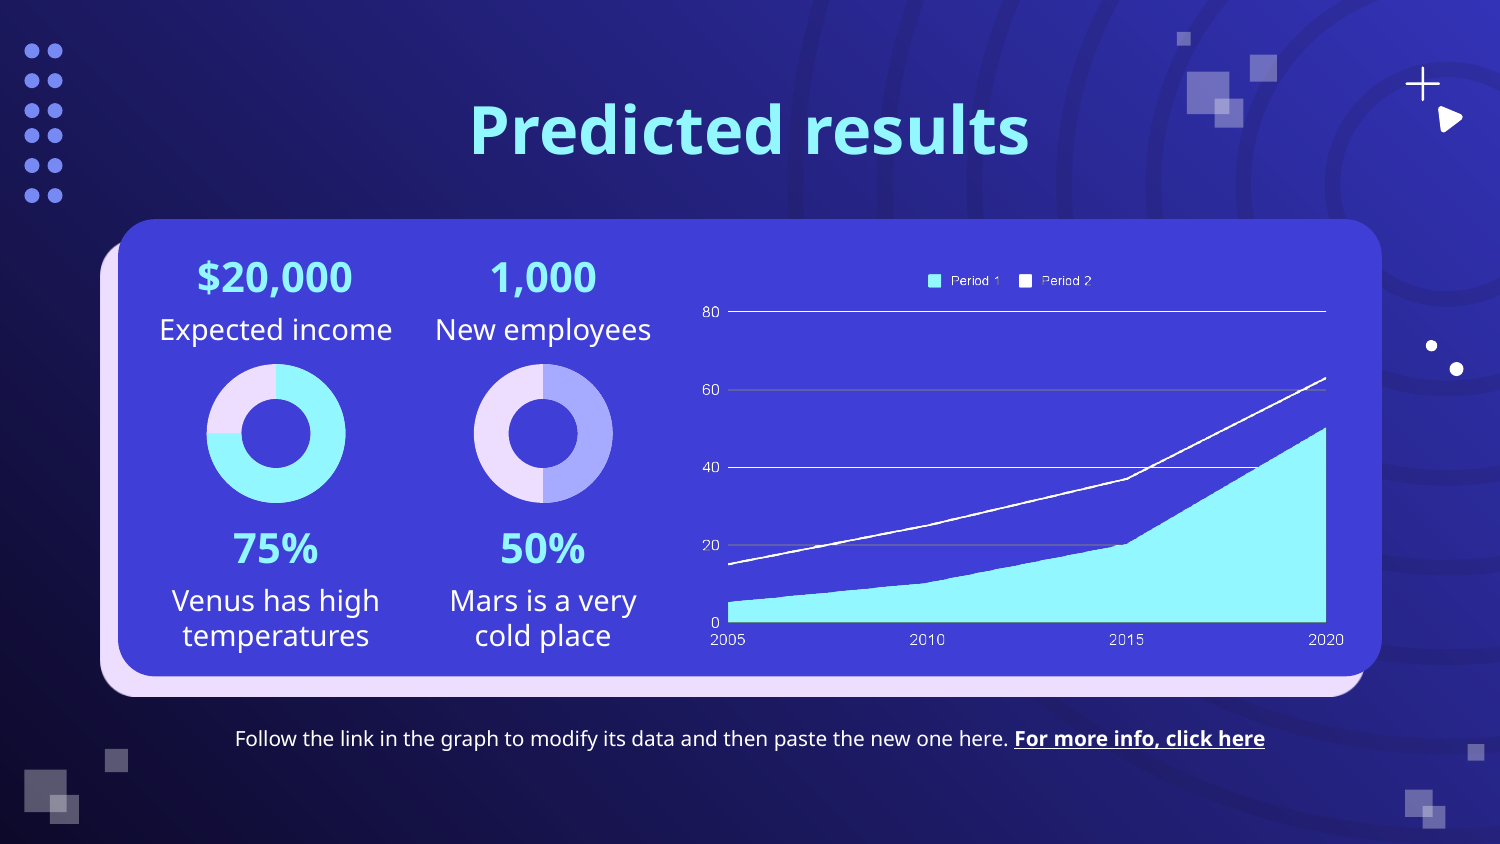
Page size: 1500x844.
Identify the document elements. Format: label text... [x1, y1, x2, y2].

text_box 1,000 [421, 232, 665, 308]
text_box Expected income [154, 308, 398, 350]
text_box New employees [421, 308, 665, 350]
title Predicted results [118, 88, 1382, 167]
text_box 75% [154, 503, 398, 579]
text_box [206, 364, 276, 433]
subtitle Follow the link in the graph to modify its data and then paste the new one here. For more info, click here [117, 709, 1383, 769]
text_box Mars is a very cold place [421, 579, 665, 656]
text_box 50% [421, 503, 665, 579]
text_box [118, 219, 1382, 677]
text_box [473, 364, 543, 503]
text_box $20,000 [154, 232, 398, 308]
text_box Venus has high temperatures [154, 579, 398, 656]
text_box [206, 364, 346, 503]
picture [671, 251, 1347, 670]
text_box [543, 364, 613, 503]
